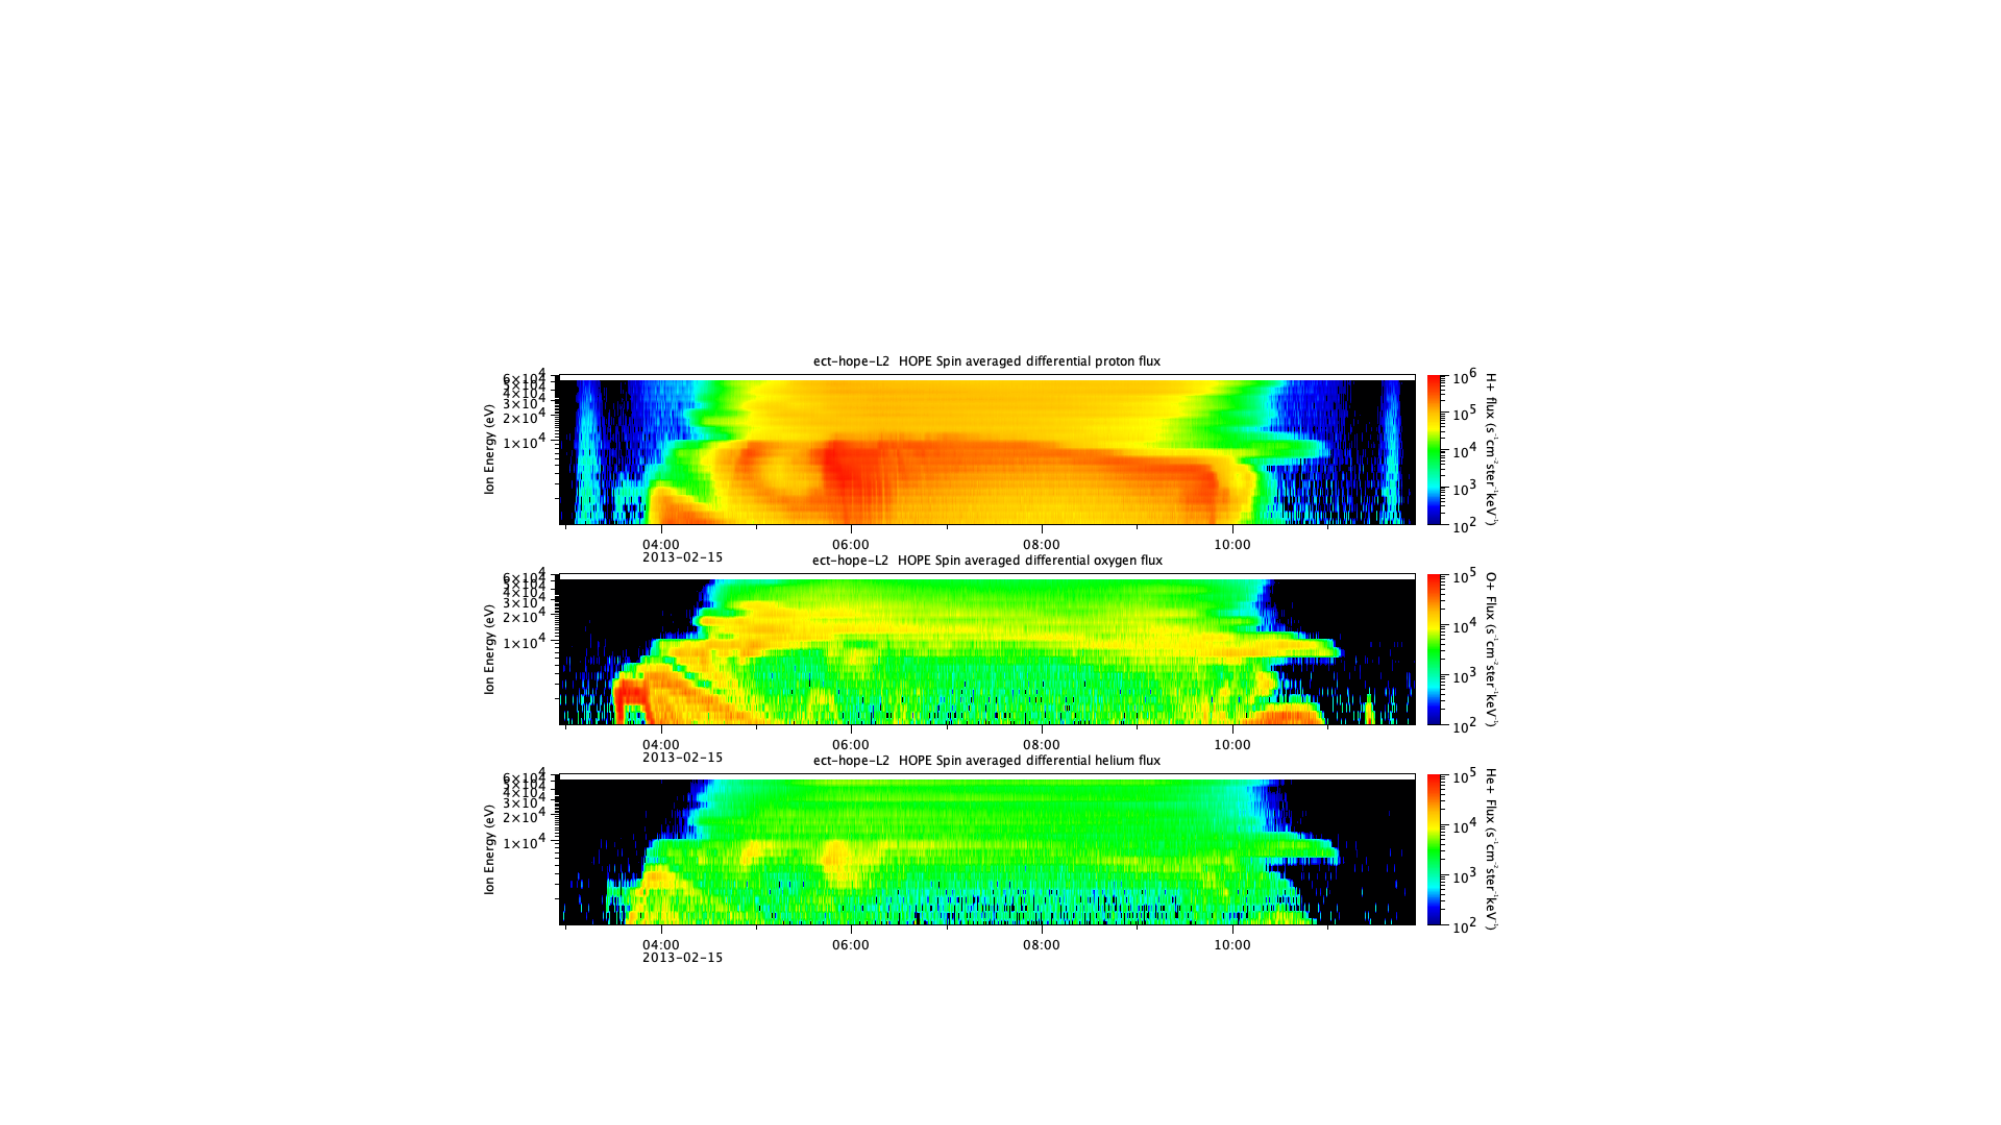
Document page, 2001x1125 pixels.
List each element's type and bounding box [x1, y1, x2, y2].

list [460, 325, 1540, 988]
